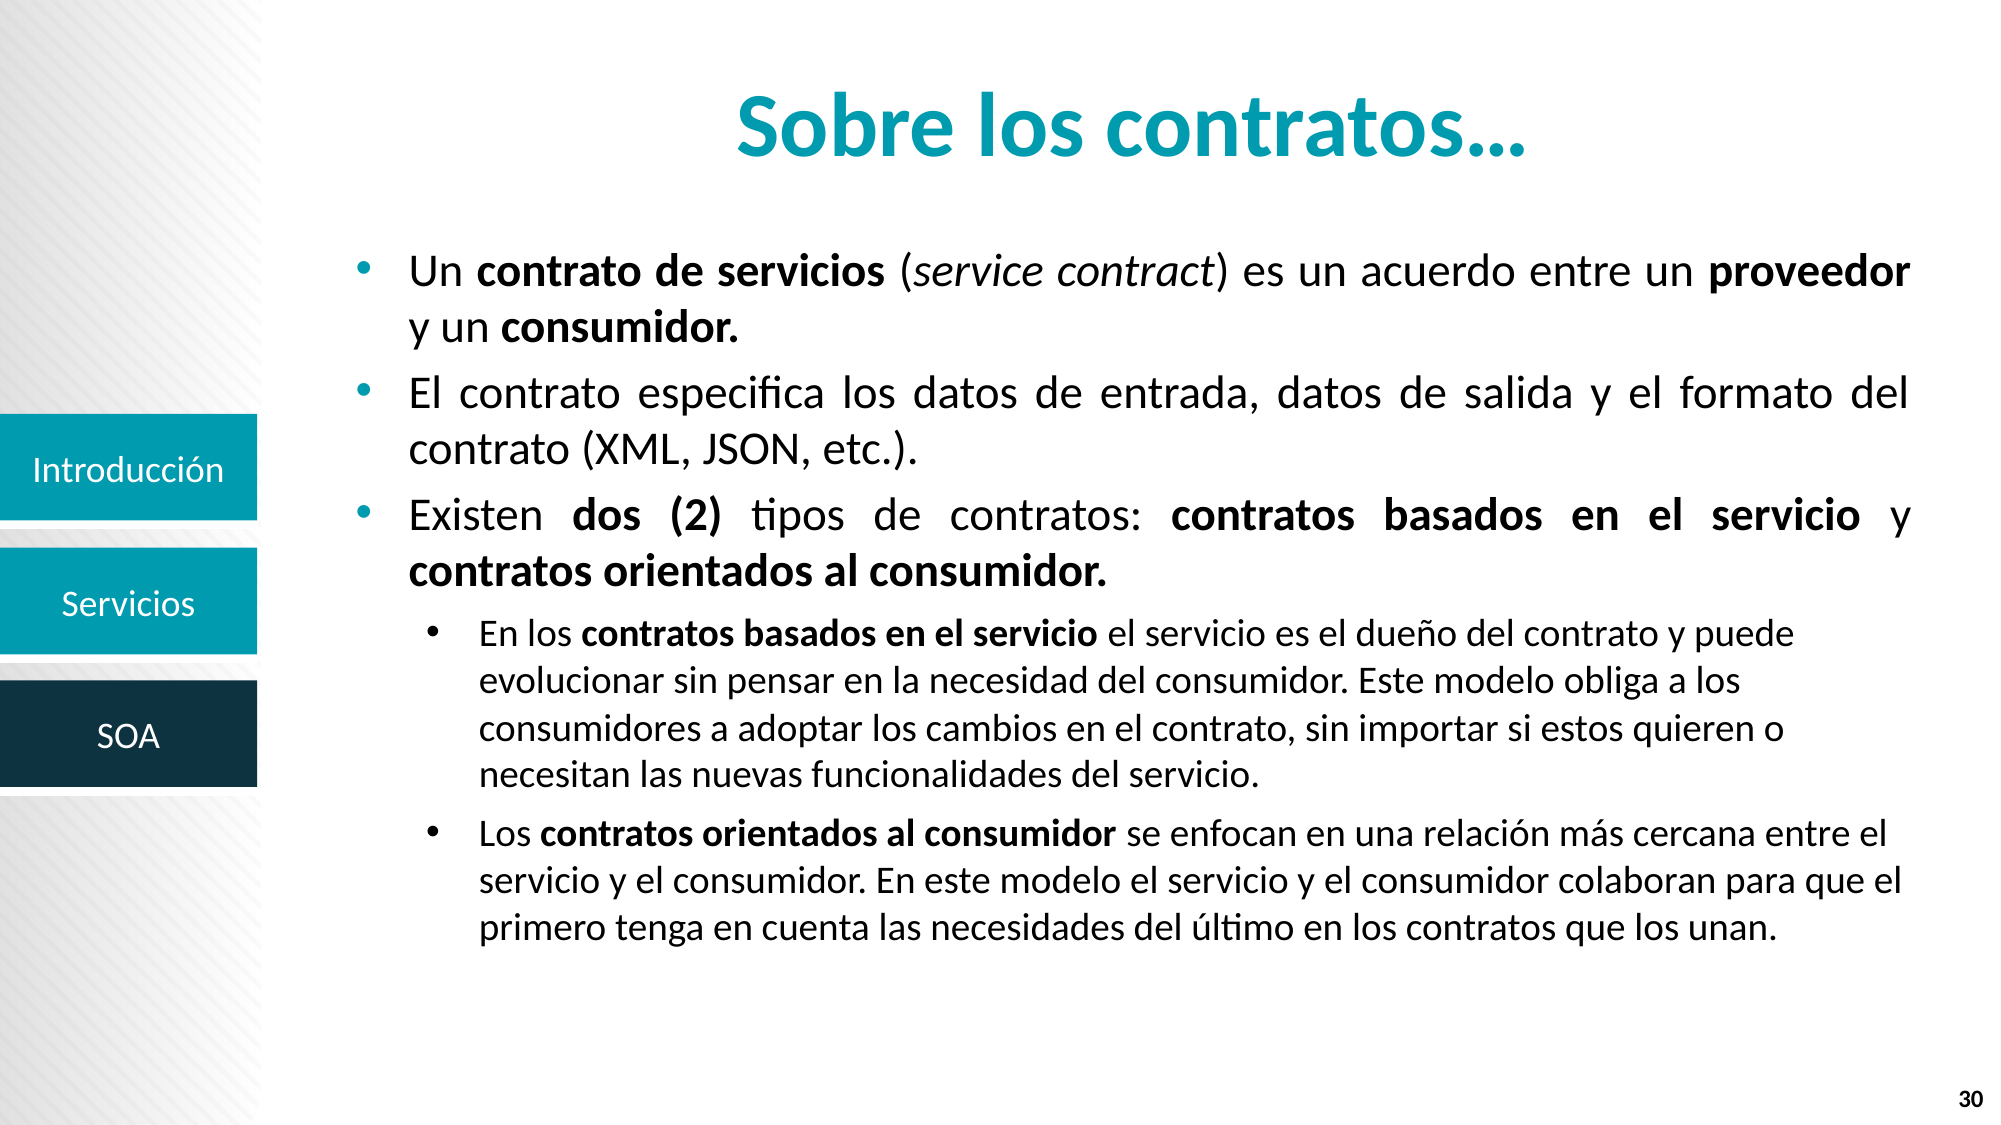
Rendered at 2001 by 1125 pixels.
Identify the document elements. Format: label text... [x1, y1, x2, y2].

list Un contrato de servicios (service contract) es un acuerdo entre un proveedor y un consumidor. El contrato especifica los datos de entrada, datos de salida y el formato del contrato (XML, JSON, etc.). Existen dos (2) tipos de contratos: contratos basados en el servicio y contratos orientados al consumidor. En los contratos basados en el servicio el servicio es el dueño del contrato y puede evolucionar sin pensar en la necesidad del consumidor. Este modelo obliga a los consumidores a adoptar los cambios en el contrato, sin importar si estos quieren o necesitan las nuevas funcionalidades del servicio. Los contratos orientados al consumidor se enfocan en una relación más cercana entre el servicio y el consumidor. En este modelo el servicio y el consumidor colaboran para que el primero tenga en cuenta las necesidades del último en los contratos que los unan. [340, 231, 1927, 997]
slide_number 30 [1921, 1072, 2000, 1124]
title Sobre los contratos… [340, 36, 1927, 204]
